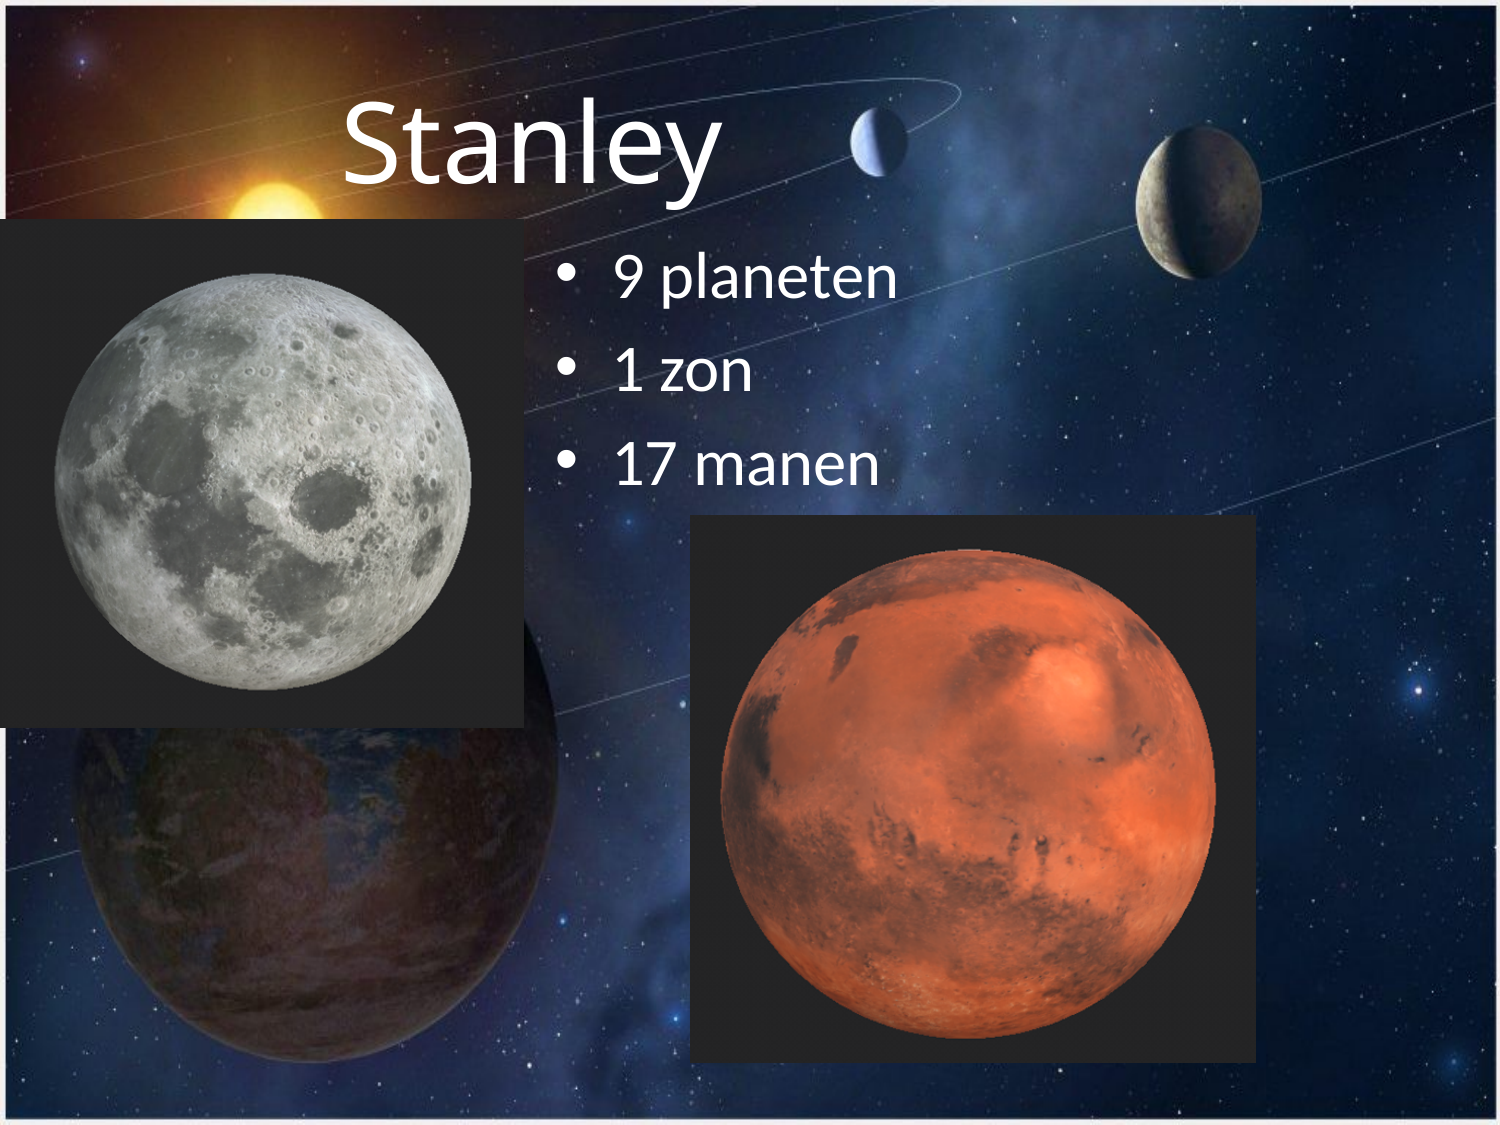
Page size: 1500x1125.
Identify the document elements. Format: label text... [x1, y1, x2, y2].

title Stanley [171, 45, 892, 233]
picture [0, 0, 1500, 1125]
list 9 planeten 1 zon 17 manen [539, 223, 1441, 669]
